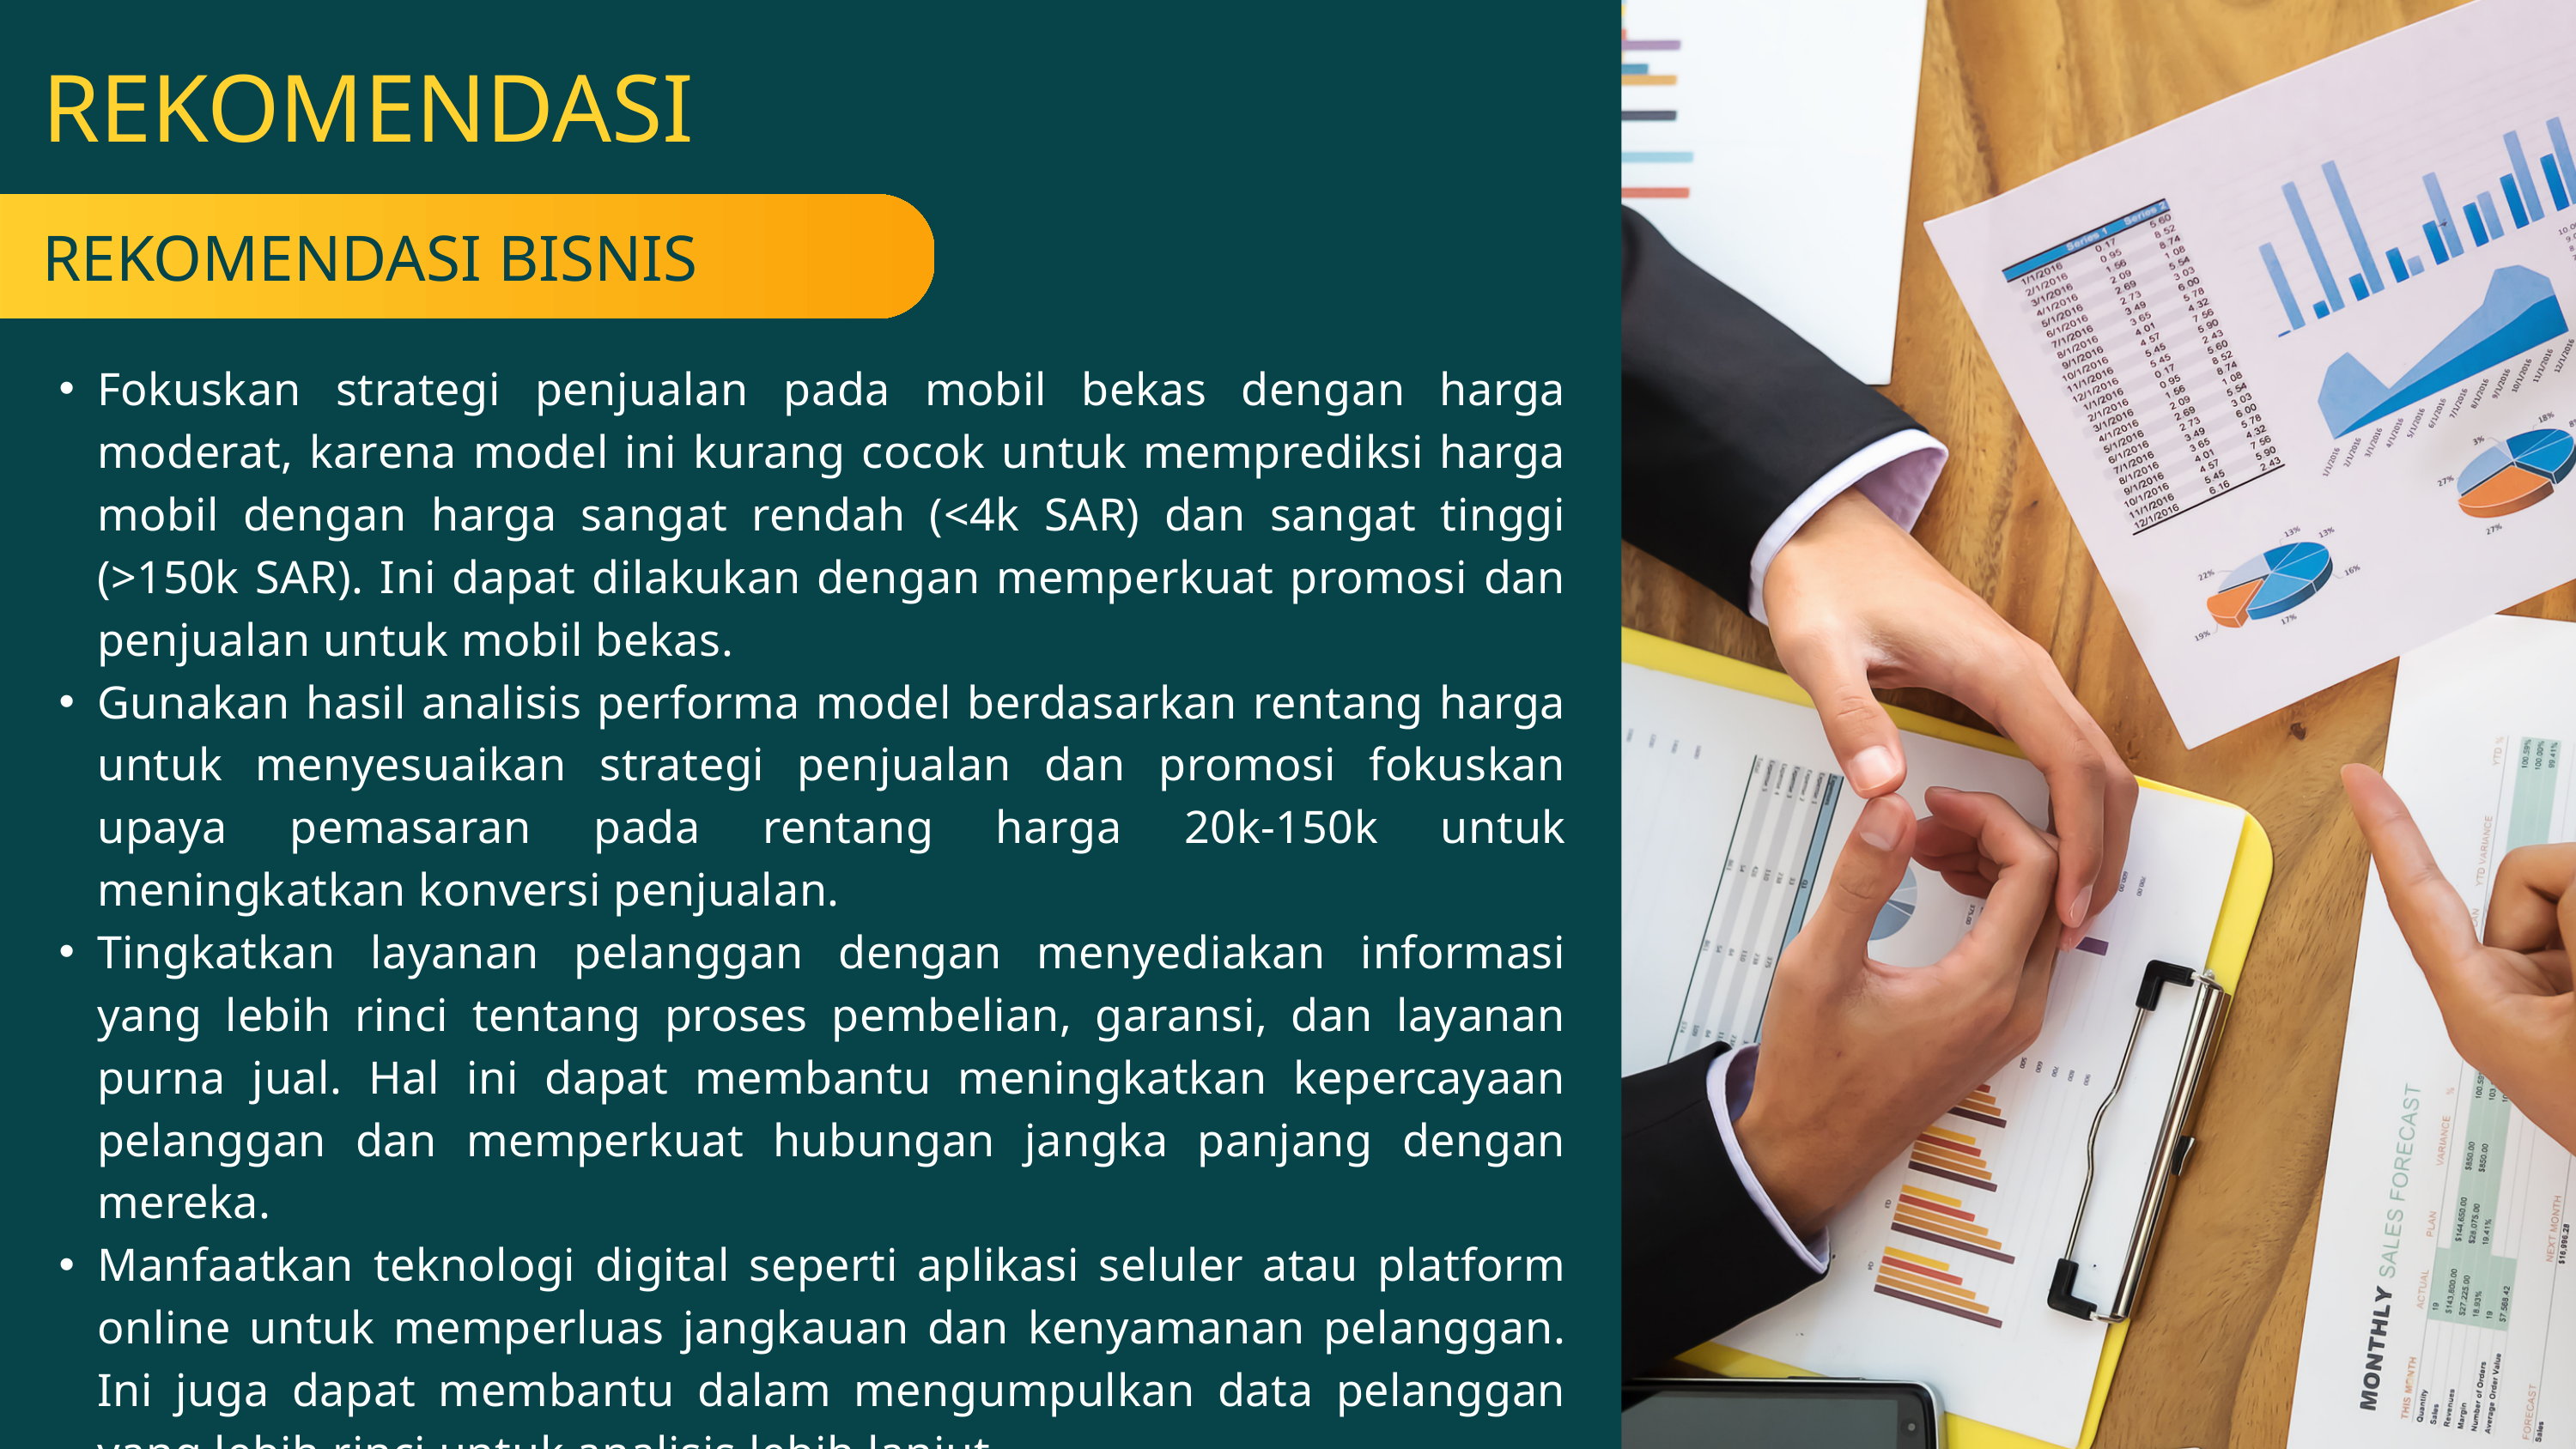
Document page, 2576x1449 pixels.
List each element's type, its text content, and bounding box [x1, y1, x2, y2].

text_box Fokuskan strategi penjualan pada mobil bekas dengan harga moderat, karena model ini kurang cocok untuk memprediksi harga mobil dengan harga sangat rendah (<4k SAR) dan sangat tinggi (>150k SAR). Ini dapat dilakukan dengan memperkuat promosi dan penjualan untuk mobil bekas. Gunakan hasil analisis performa model berdasarkan rentang harga untuk menyesuaikan strategi penjualan dan promosi fokuskan upaya pemasaran pada rentang harga 20k-150k untuk meningkatkan konversi penjualan. Tingkatkan layanan pelanggan dengan menyediakan informasi yang lebih rinci tentang proses pembelian, garansi, dan layanan purna jual. Hal ini dapat membantu meningkatkan kepercayaan pelanggan dan memperkuat hubungan jangka panjang dengan mereka. Manfaatkan teknologi digital seperti aplikasi seluler atau platform online untuk memperluas jangkauan dan kenyamanan pelanggan. Ini juga dapat membantu dalam mengumpulkan data pelanggan yang lebih rinci untuk analisis lebih lanjut. [21, 352, 1569, 1449]
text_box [1621, 0, 2576, 1449]
text_box REKOMENDASI [42, 30, 935, 161]
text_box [0, 193, 935, 319]
